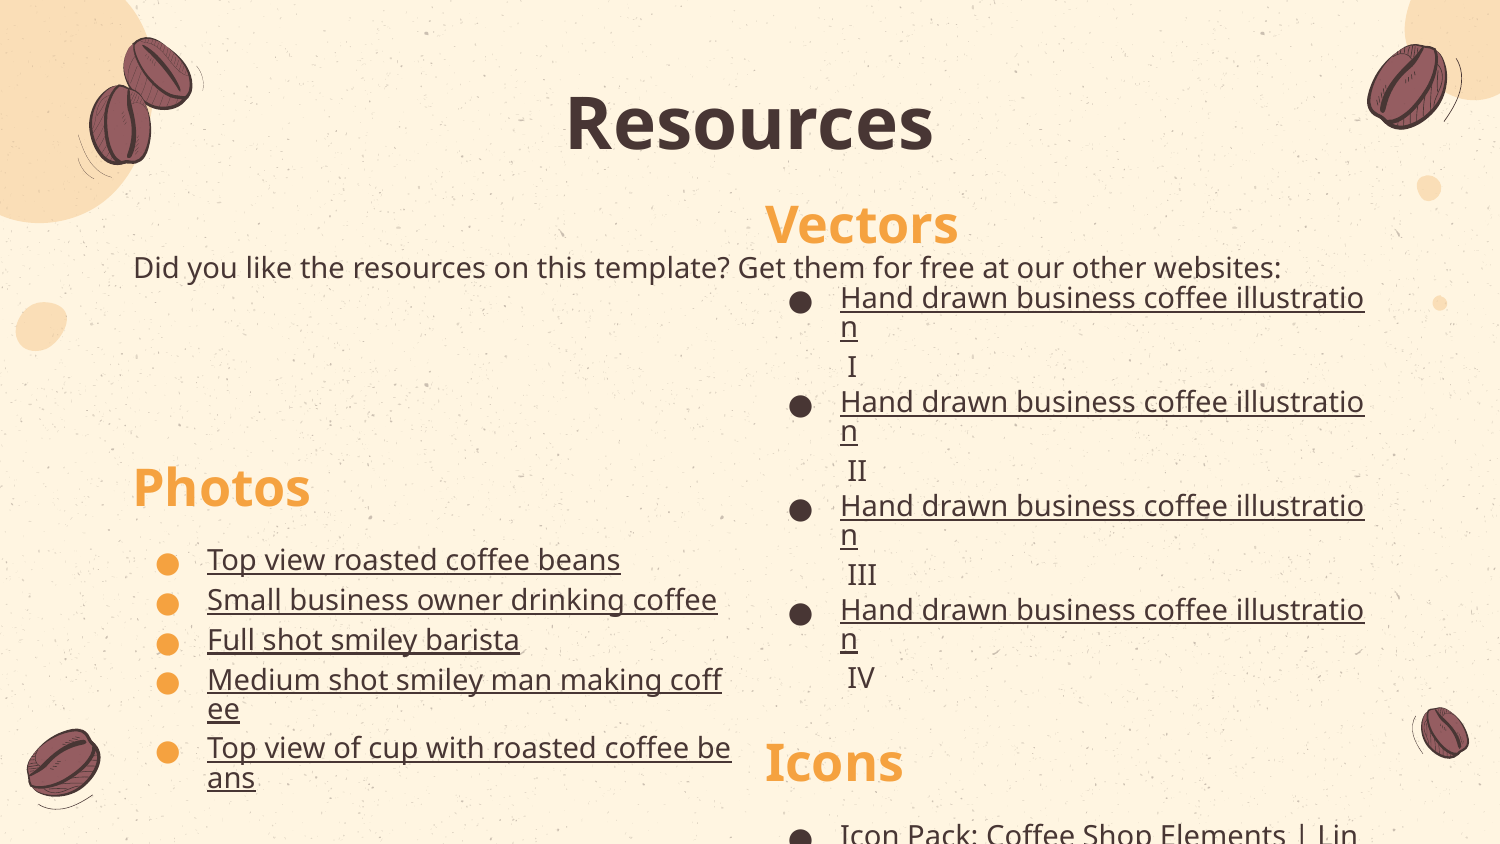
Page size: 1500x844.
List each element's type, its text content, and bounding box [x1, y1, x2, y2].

text_box Did you like the resources on this template? Get them for free at our other websites: [118, 215, 1382, 317]
list Vectors Hand drawn business coffee illustration I Hand drawn business coffee illustration II Hand drawn business coffee illustration III Hand drawn business coffee illustration IV Icons Icon Pack: Coffee Shop Elements | Lineal [750, 316, 1383, 756]
picture [0, 0, 1500, 844]
title Resources [118, 72, 1382, 167]
list Photos Top view roasted coffee beans Small business owner drinking coffee Full shot smiley barista Medium shot smiley man making coffee Top view of cup with roasted coffee beans [116, 316, 750, 756]
